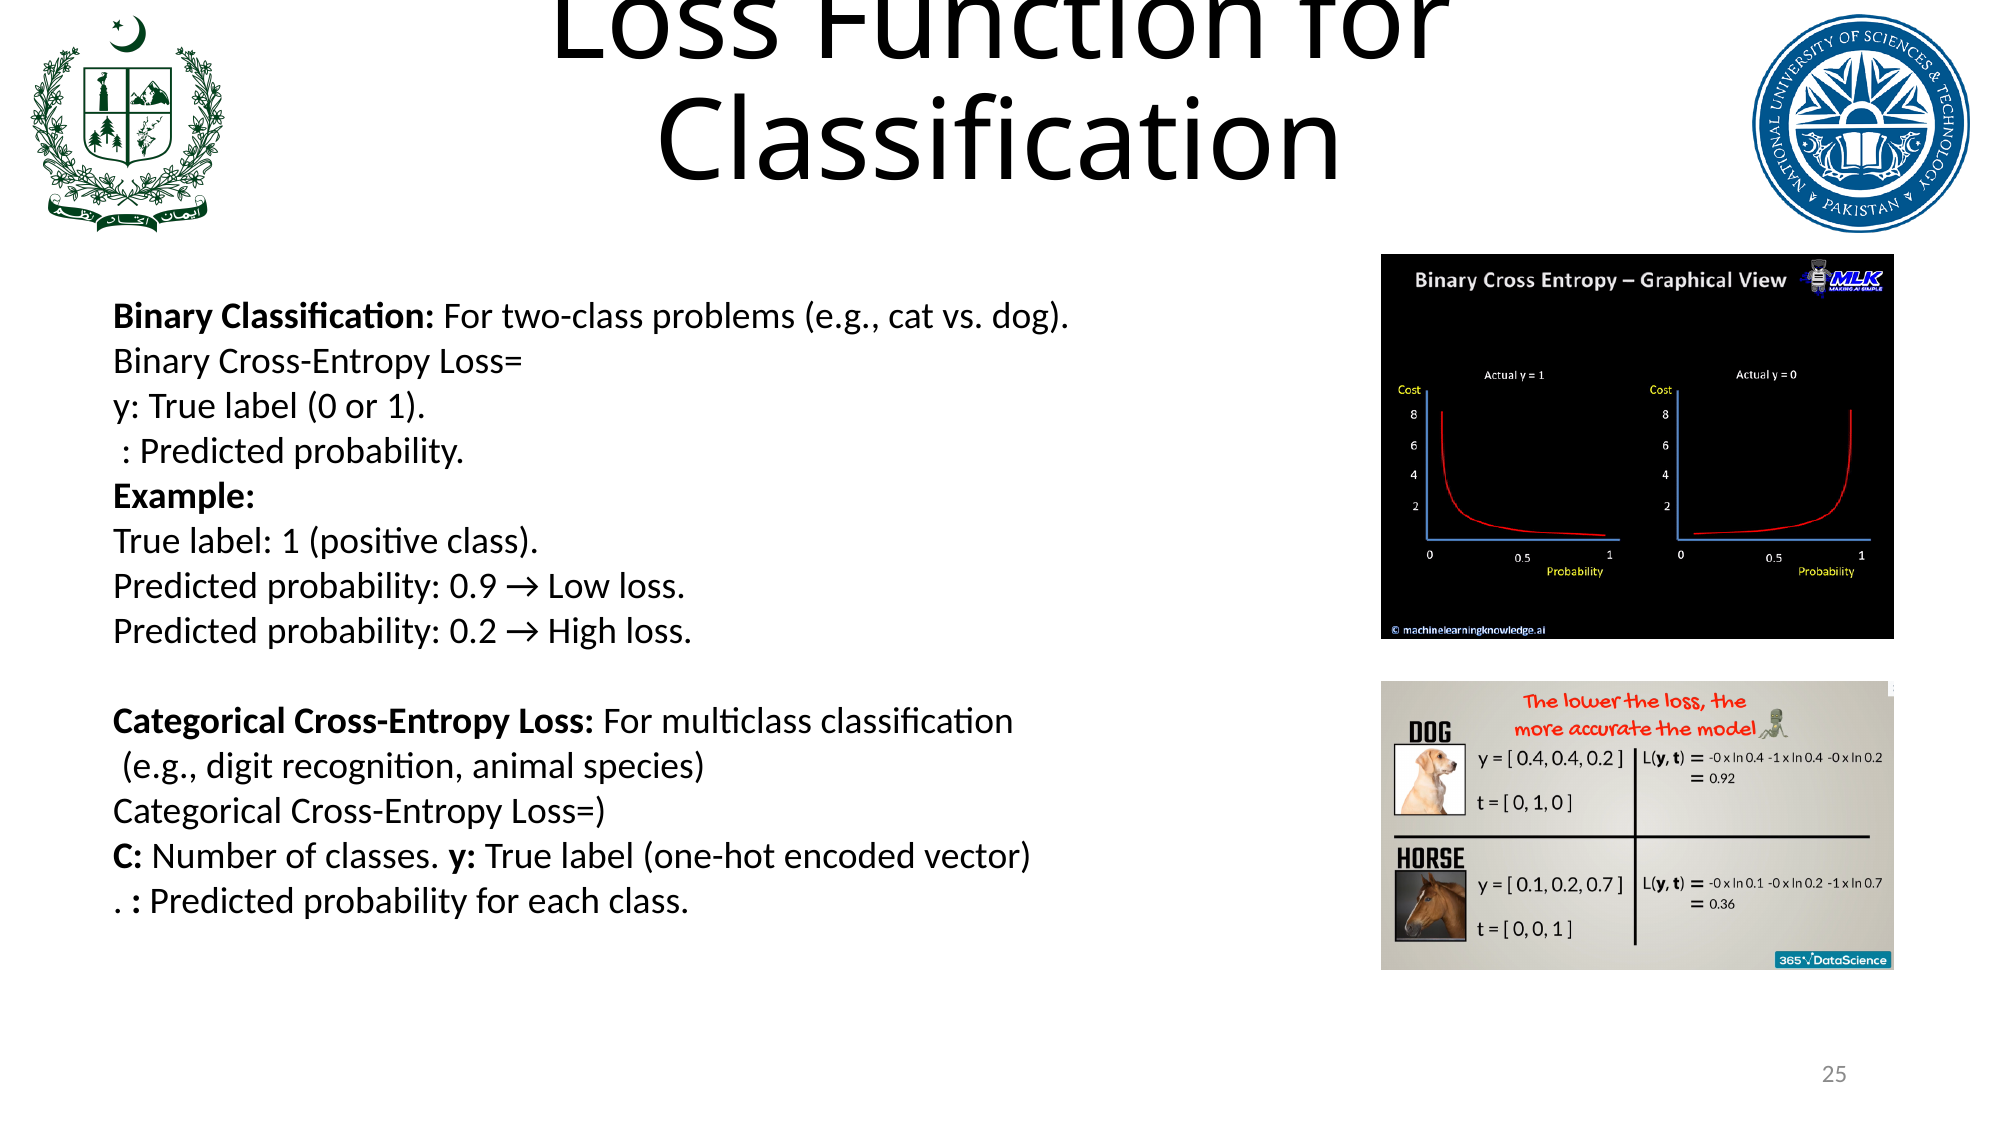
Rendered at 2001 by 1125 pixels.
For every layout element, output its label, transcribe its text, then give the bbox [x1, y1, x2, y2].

picture [1381, 254, 1894, 639]
slide_number 25 [1412, 1042, 1863, 1103]
picture [1752, 14, 1970, 233]
title Loss Function for Classification [249, 22, 1750, 212]
picture [30, 15, 225, 233]
picture [1381, 681, 1894, 970]
